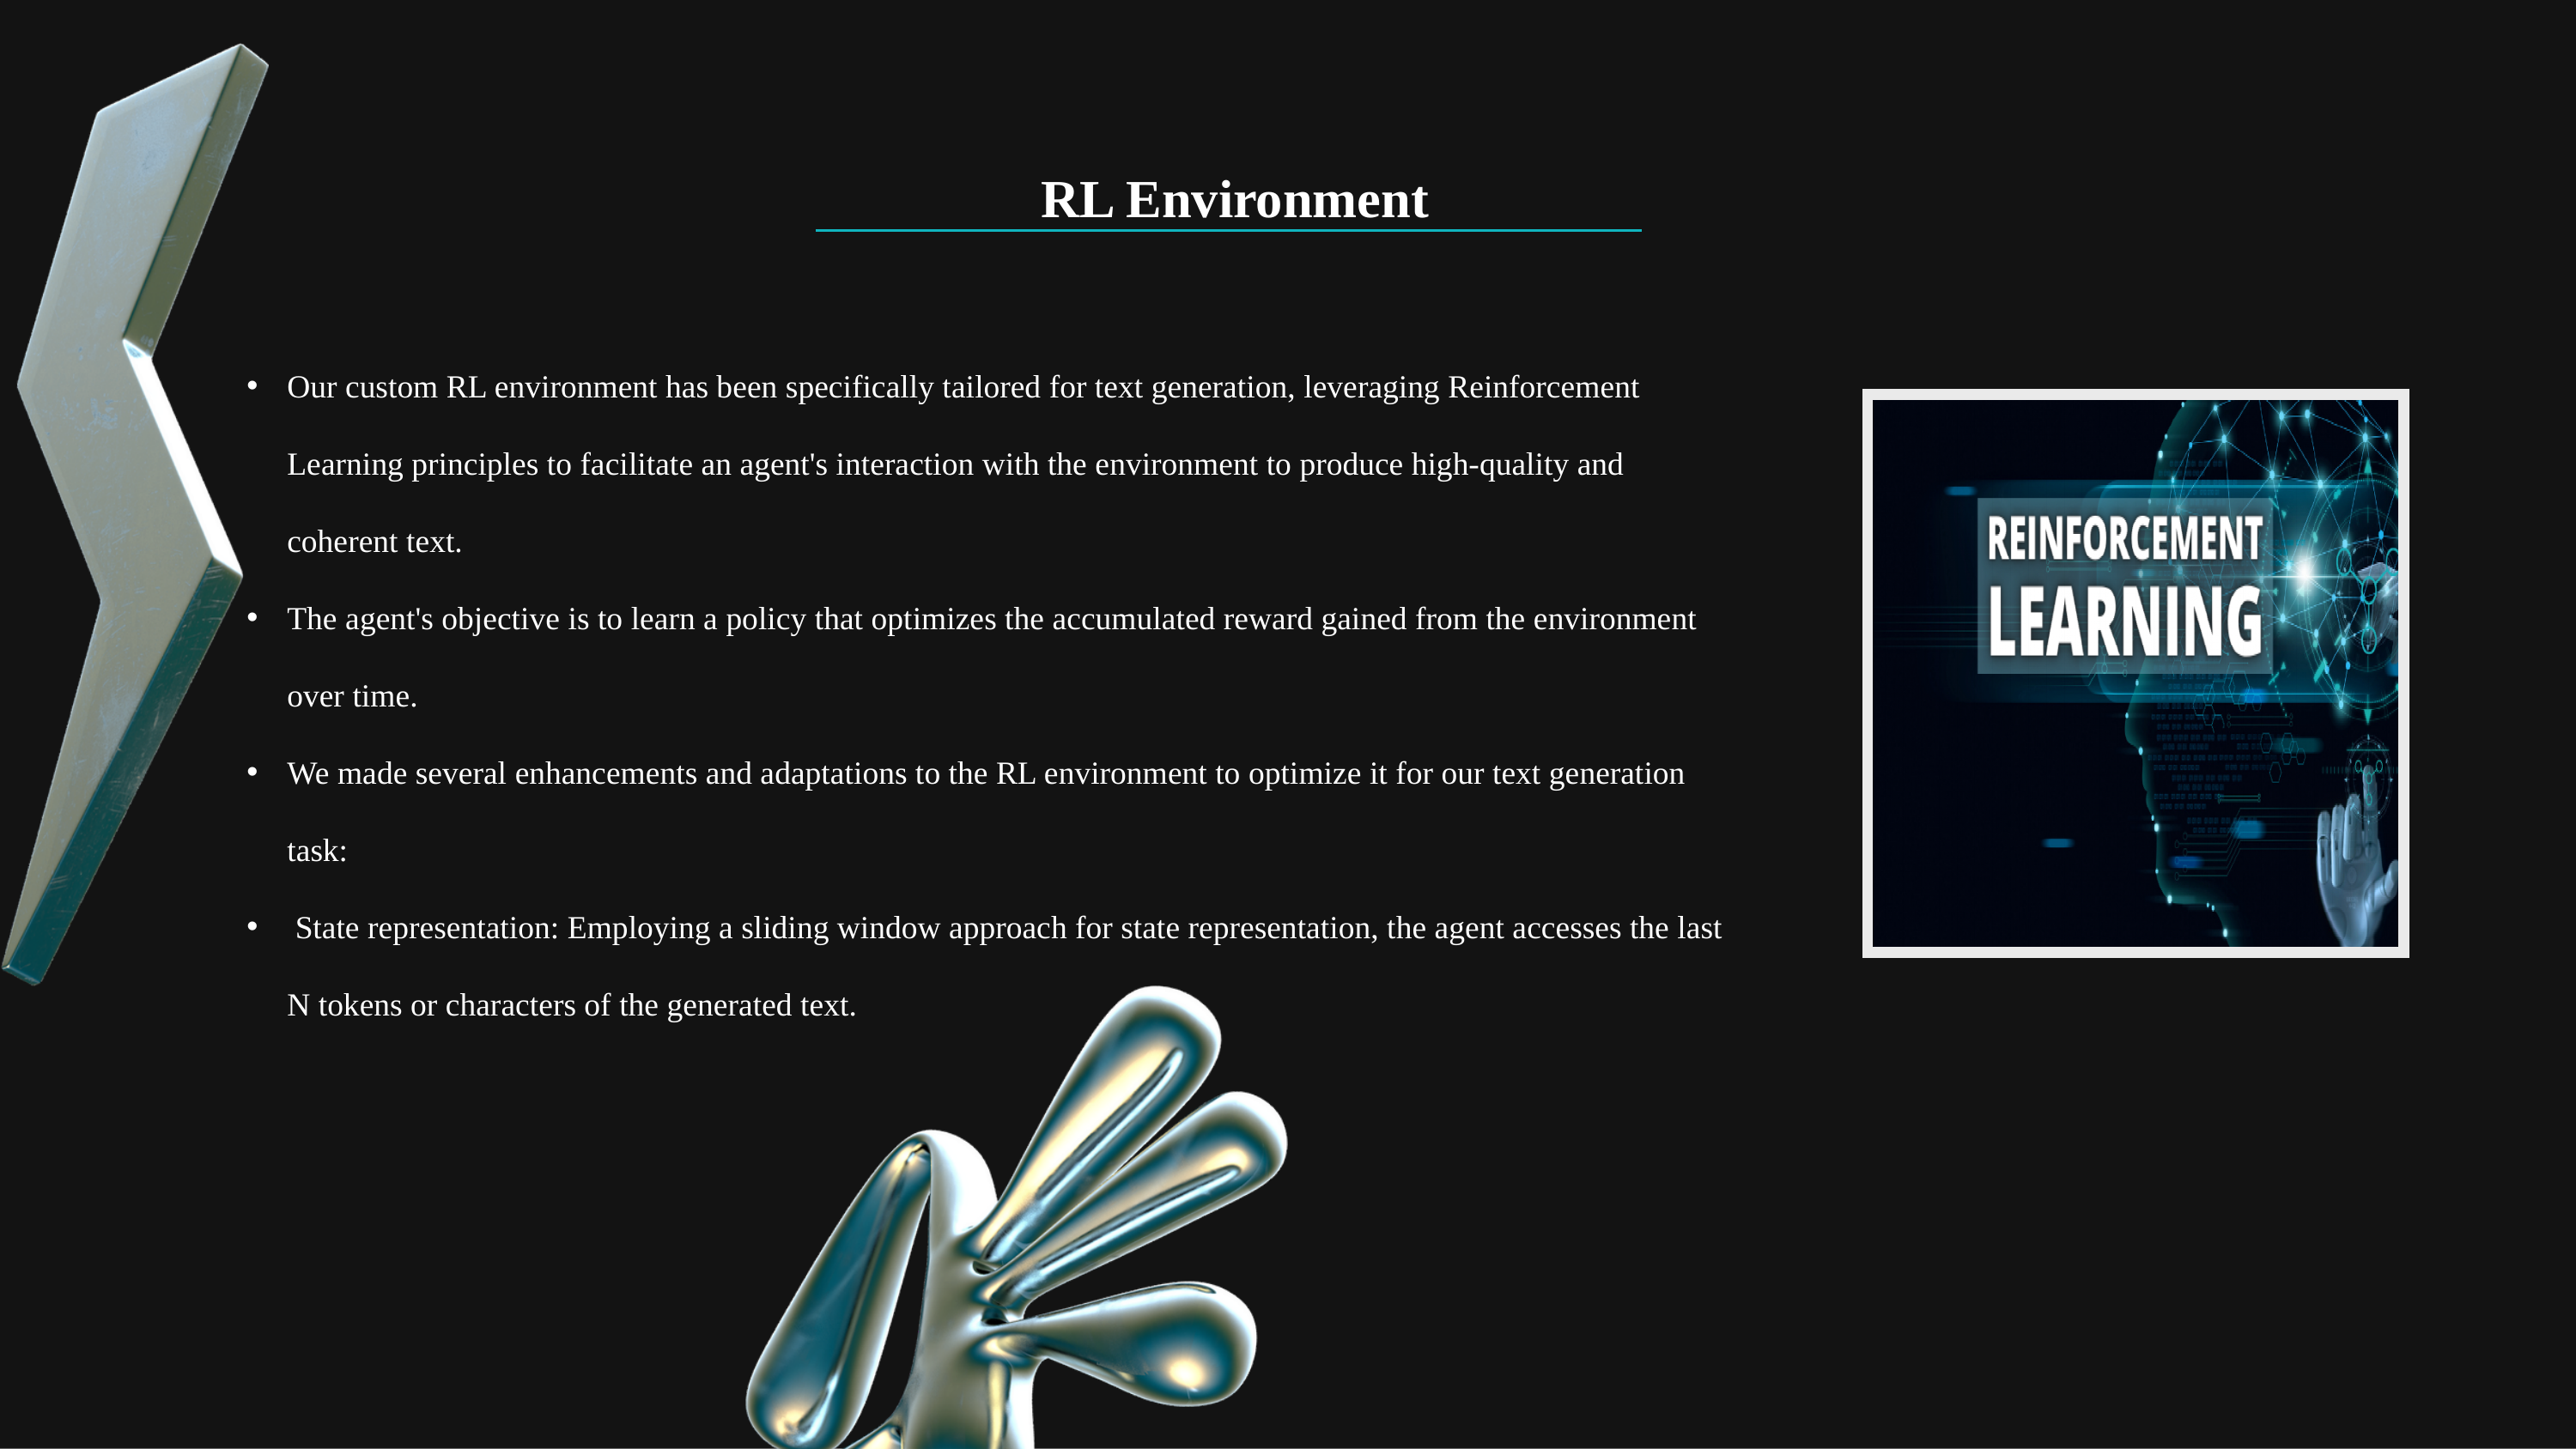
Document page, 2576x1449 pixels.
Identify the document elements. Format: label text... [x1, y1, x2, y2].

text_box [720, 985, 1288, 1449]
picture [1867, 394, 2404, 953]
text_box Our custom RL environment has been specifically tailored for text generation, leveraging Reinforcement Learning principles to facilitate an agent's interaction with the environment to produce high-quality and coherent text. The agent's objective is to learn a policy that optimizes the accumulated reward gained from the environment over time. We made several enhancements and adaptations to the RL environment to optimize it for our text generation task: State representation: Employing a sliding window approach for state representation, the agent accesses the last N tokens or characters of the generated text. [246, 327, 1728, 1020]
text_box [0, 43, 269, 986]
title RL Environment [1041, 163, 1836, 298]
